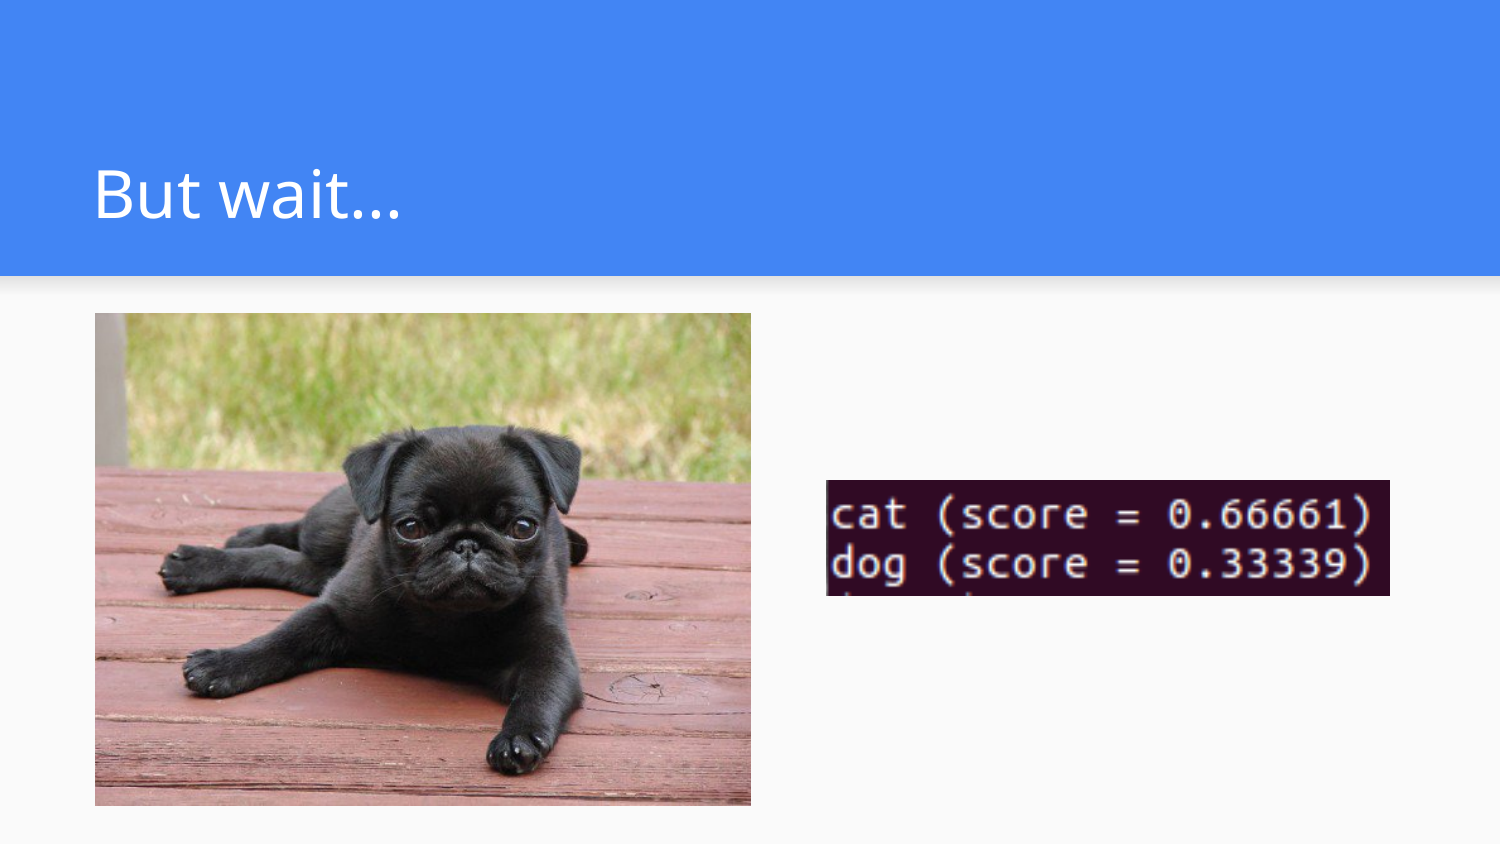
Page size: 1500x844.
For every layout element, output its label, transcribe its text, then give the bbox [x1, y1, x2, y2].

title But wait... [77, 121, 1427, 248]
picture [95, 313, 752, 806]
picture [825, 480, 1390, 597]
